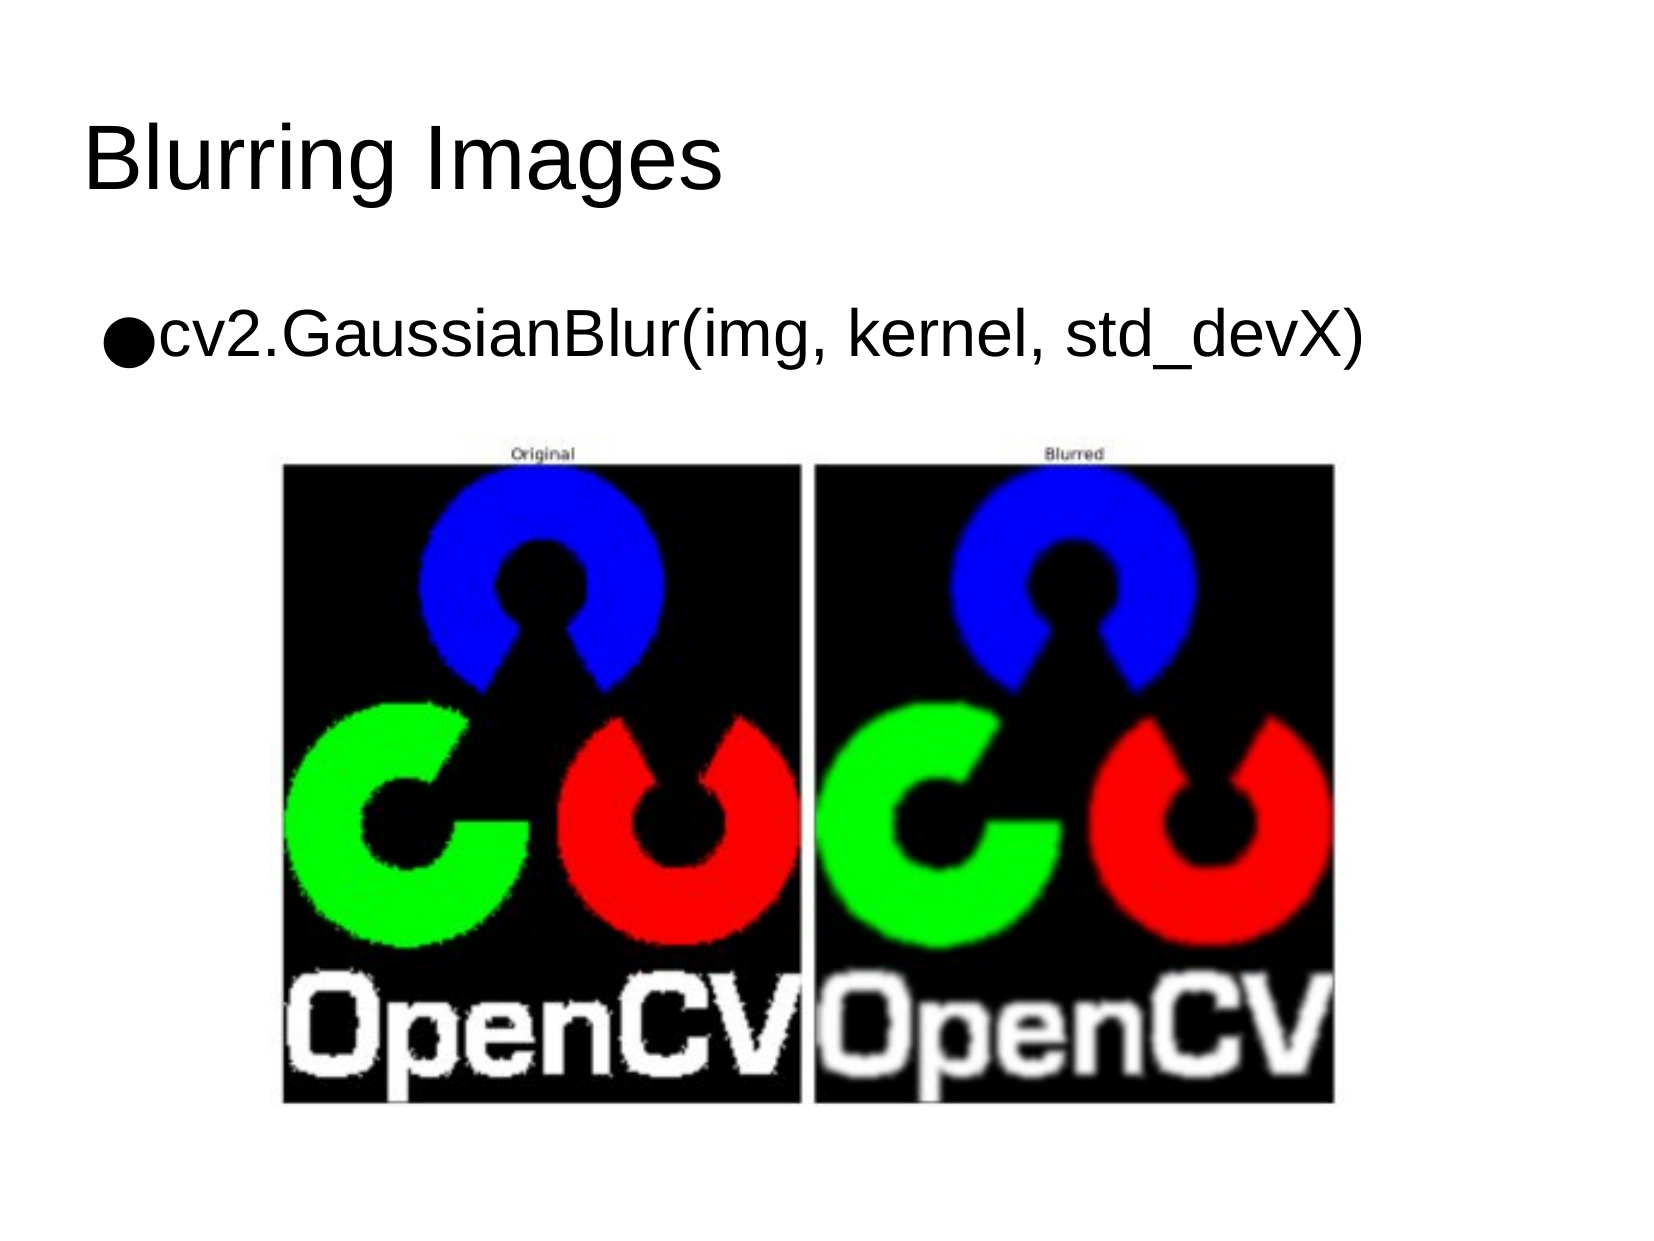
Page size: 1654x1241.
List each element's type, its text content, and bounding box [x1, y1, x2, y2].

text_box Blurring Images [82, 49, 1571, 257]
text_box cv2.GaussianBlur(img, kernel, std_devX) [82, 290, 1571, 1110]
picture [269, 436, 1350, 1116]
